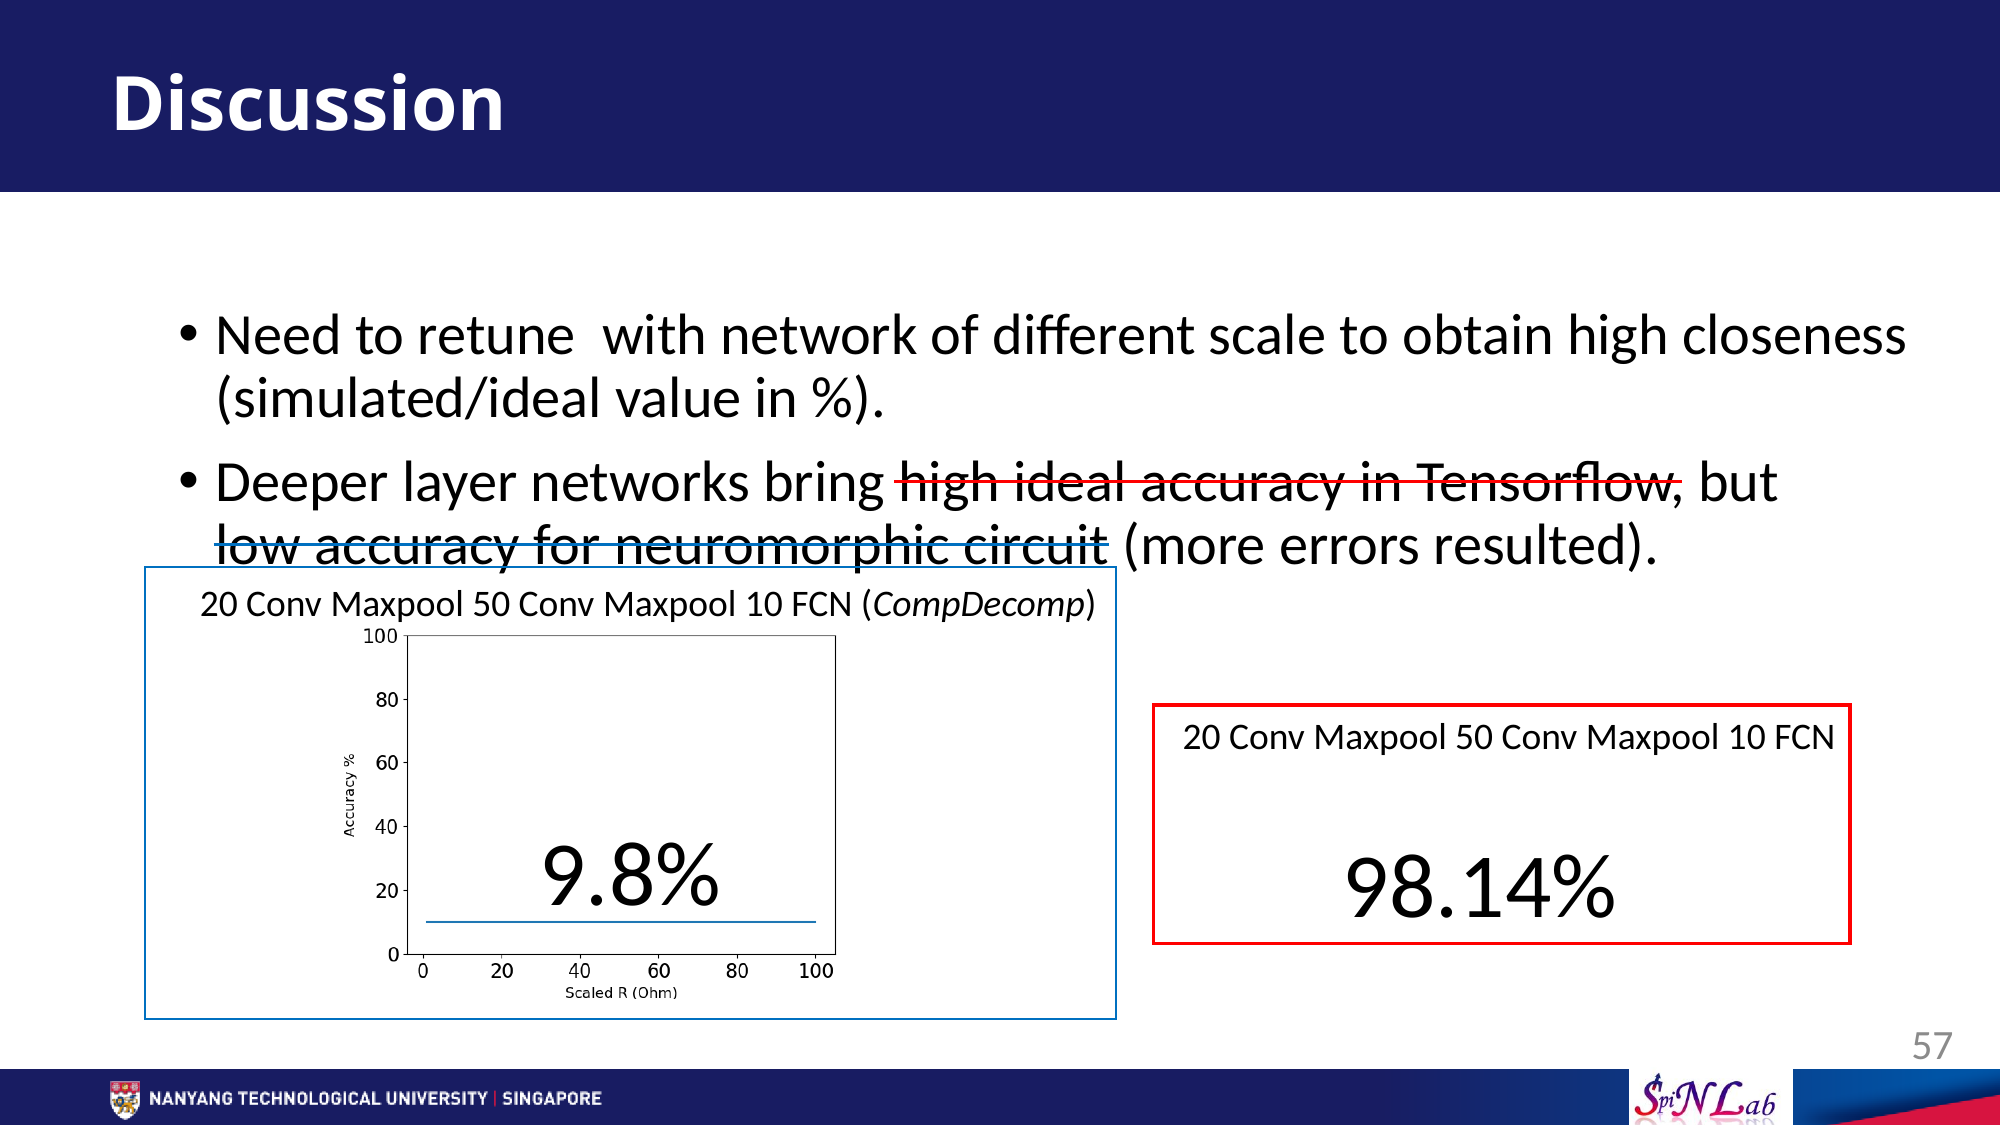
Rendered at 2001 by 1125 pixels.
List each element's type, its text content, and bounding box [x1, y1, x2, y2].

text_box [144, 566, 1117, 1020]
picture [338, 585, 890, 999]
text_box [1153, 704, 1851, 945]
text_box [0, 1066, 2000, 1125]
picture [0, 0, 2000, 192]
slide_number 57 [1518, 1013, 1969, 1066]
